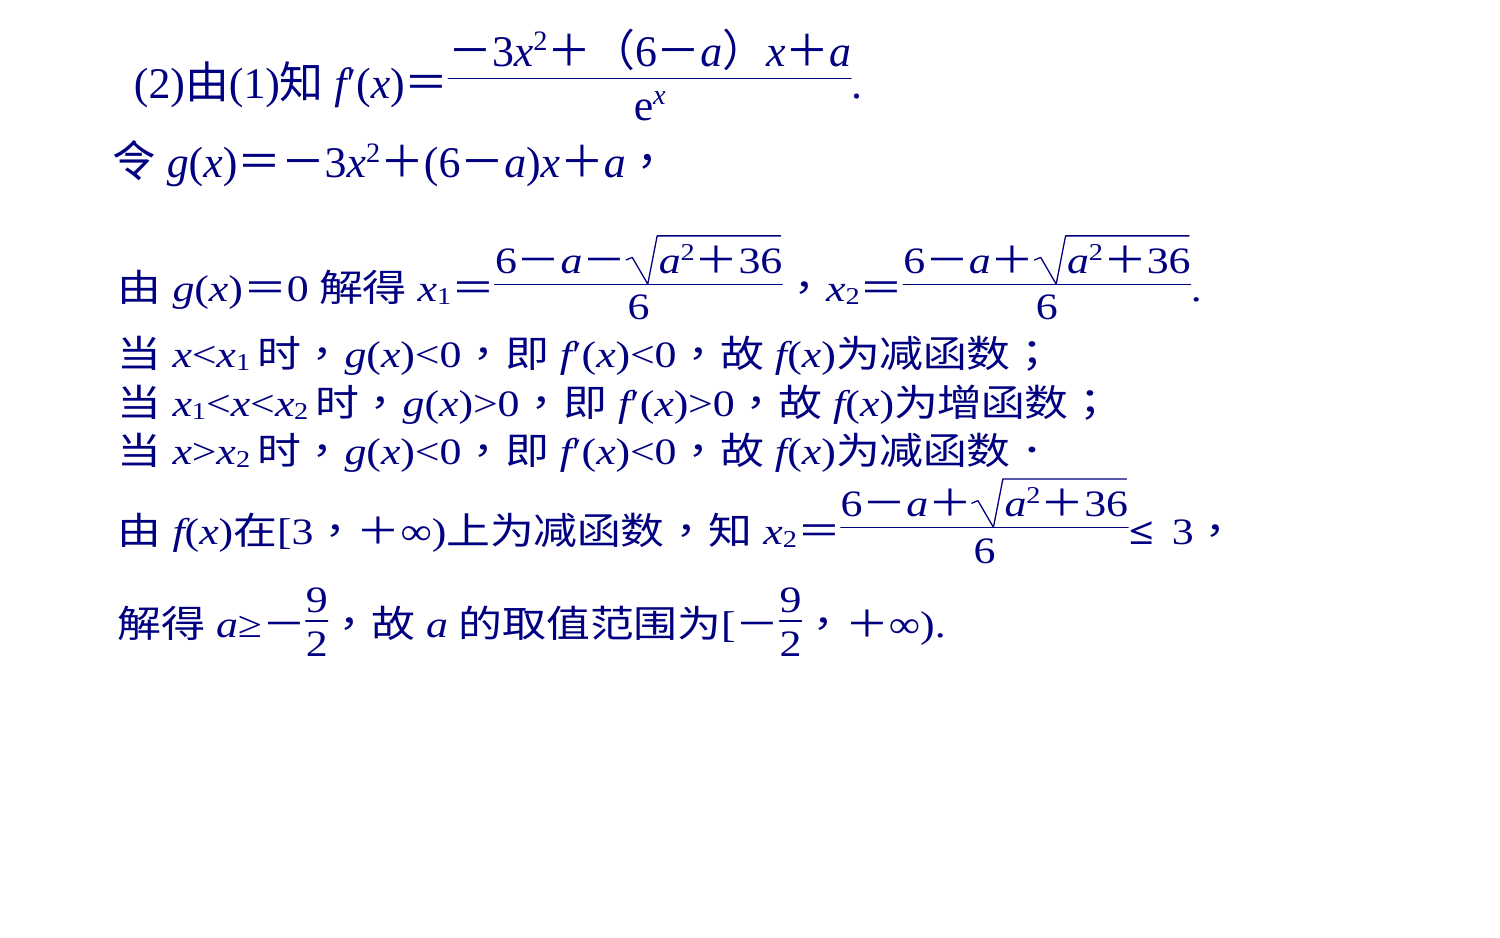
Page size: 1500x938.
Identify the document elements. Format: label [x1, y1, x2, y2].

text_box [117, 232, 1365, 670]
text_box [111, 19, 1359, 191]
